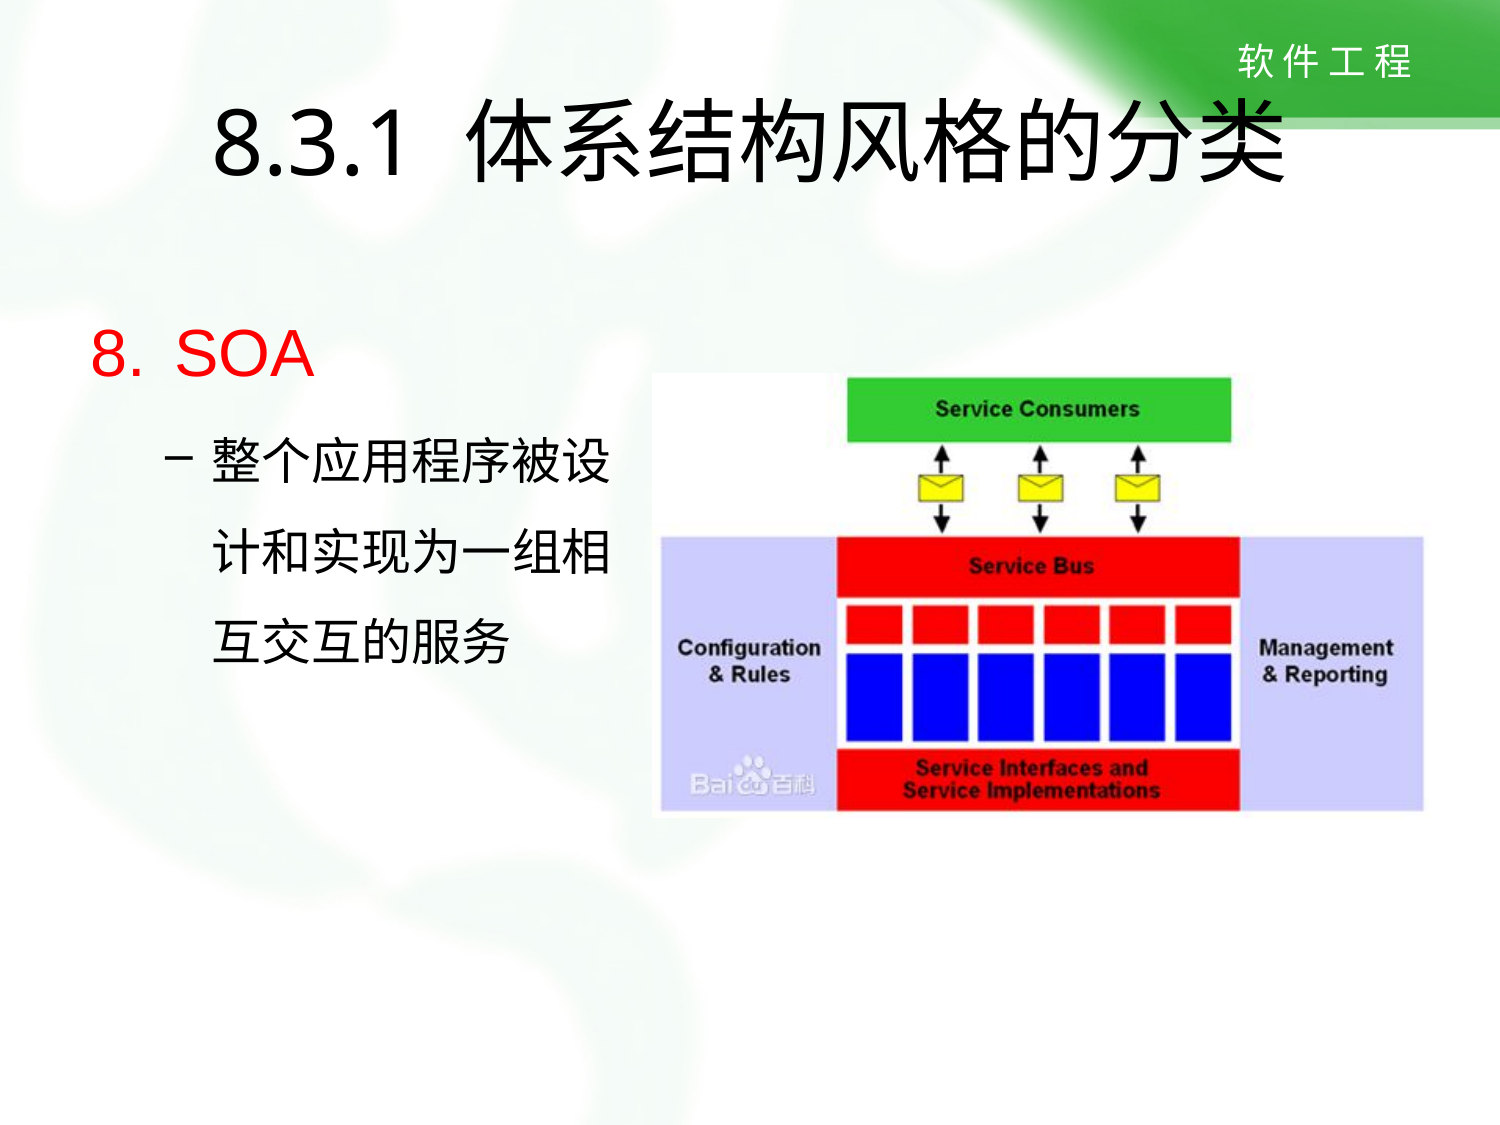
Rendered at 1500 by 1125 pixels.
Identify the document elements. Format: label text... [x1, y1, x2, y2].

list SOA 整个应用程序被设计和实现为一组相互交互的服务 [75, 262, 656, 1005]
title 8.3.1 体系结构风格的分类 [75, 45, 1425, 233]
picture [0, 0, 1500, 1125]
